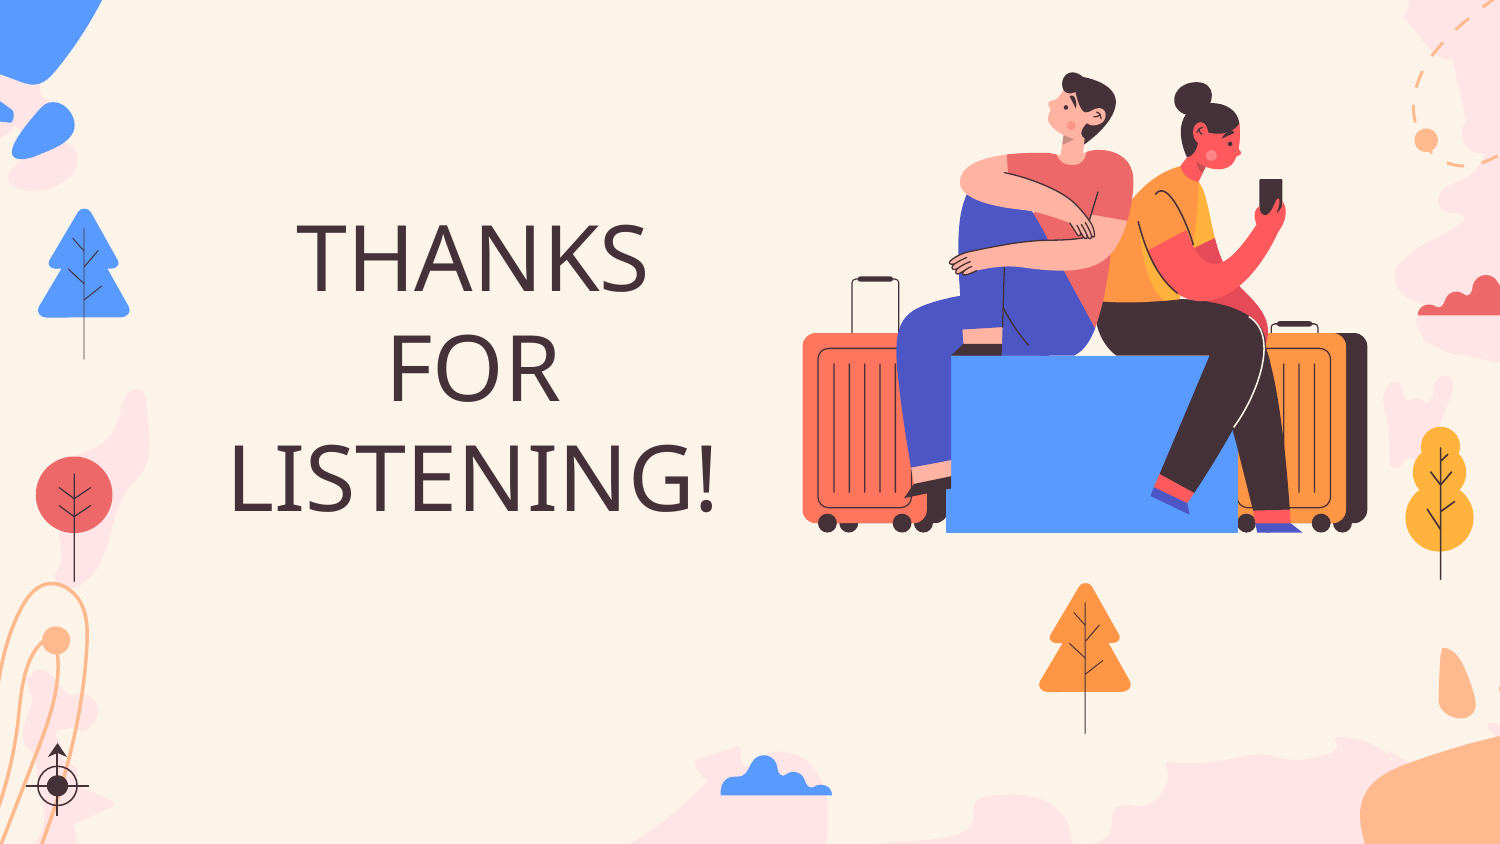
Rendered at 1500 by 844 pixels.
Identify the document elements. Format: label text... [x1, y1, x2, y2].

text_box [802, 72, 1368, 533]
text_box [1036, 582, 1134, 735]
text_box THANKS FOR LISTENING! [182, 185, 765, 584]
